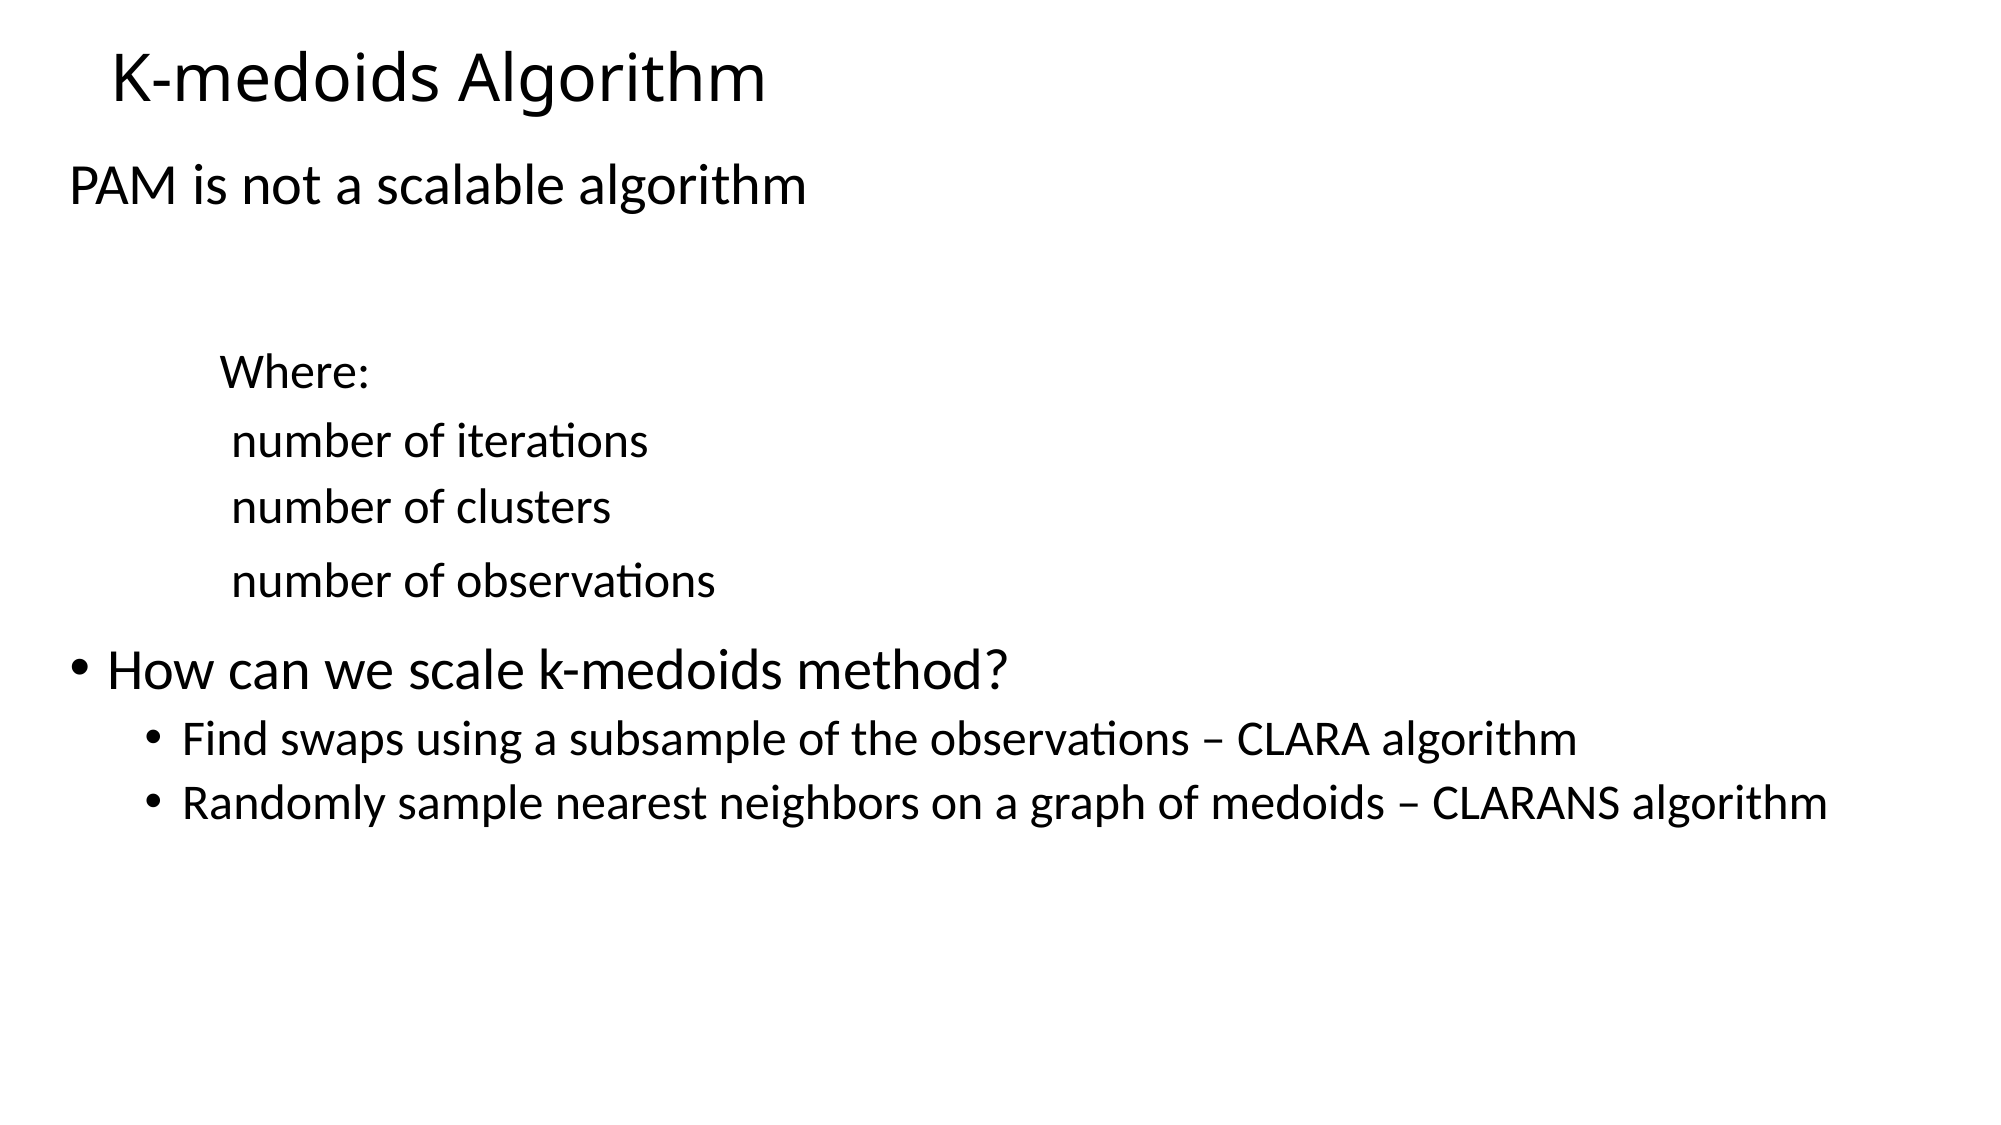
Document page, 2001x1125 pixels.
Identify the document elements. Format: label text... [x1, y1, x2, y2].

title K-medoids Algorithm [95, 36, 1821, 124]
